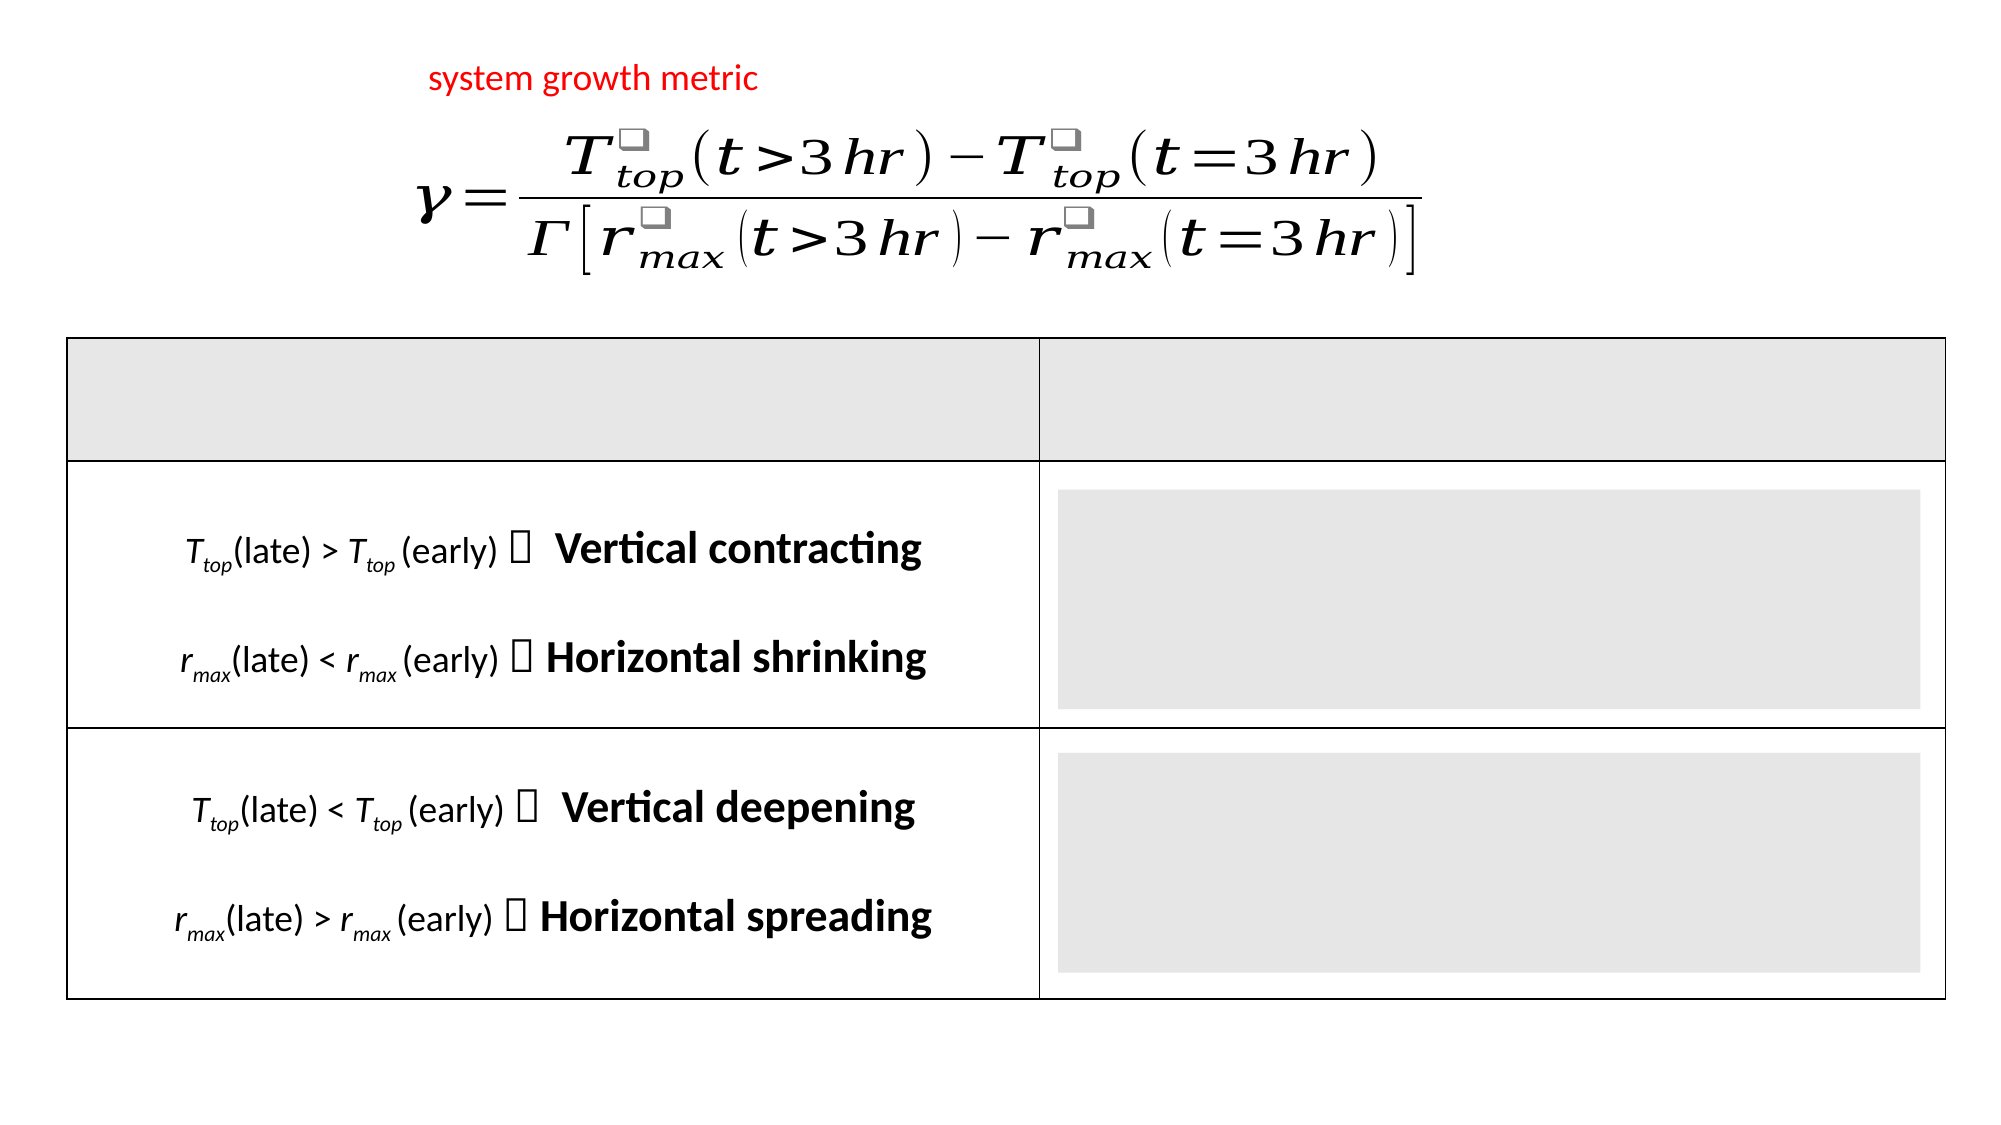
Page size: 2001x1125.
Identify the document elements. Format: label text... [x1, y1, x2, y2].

text_box [1057, 752, 1922, 974]
text_box [1057, 489, 1922, 710]
text_box system growth metric [413, 45, 774, 106]
